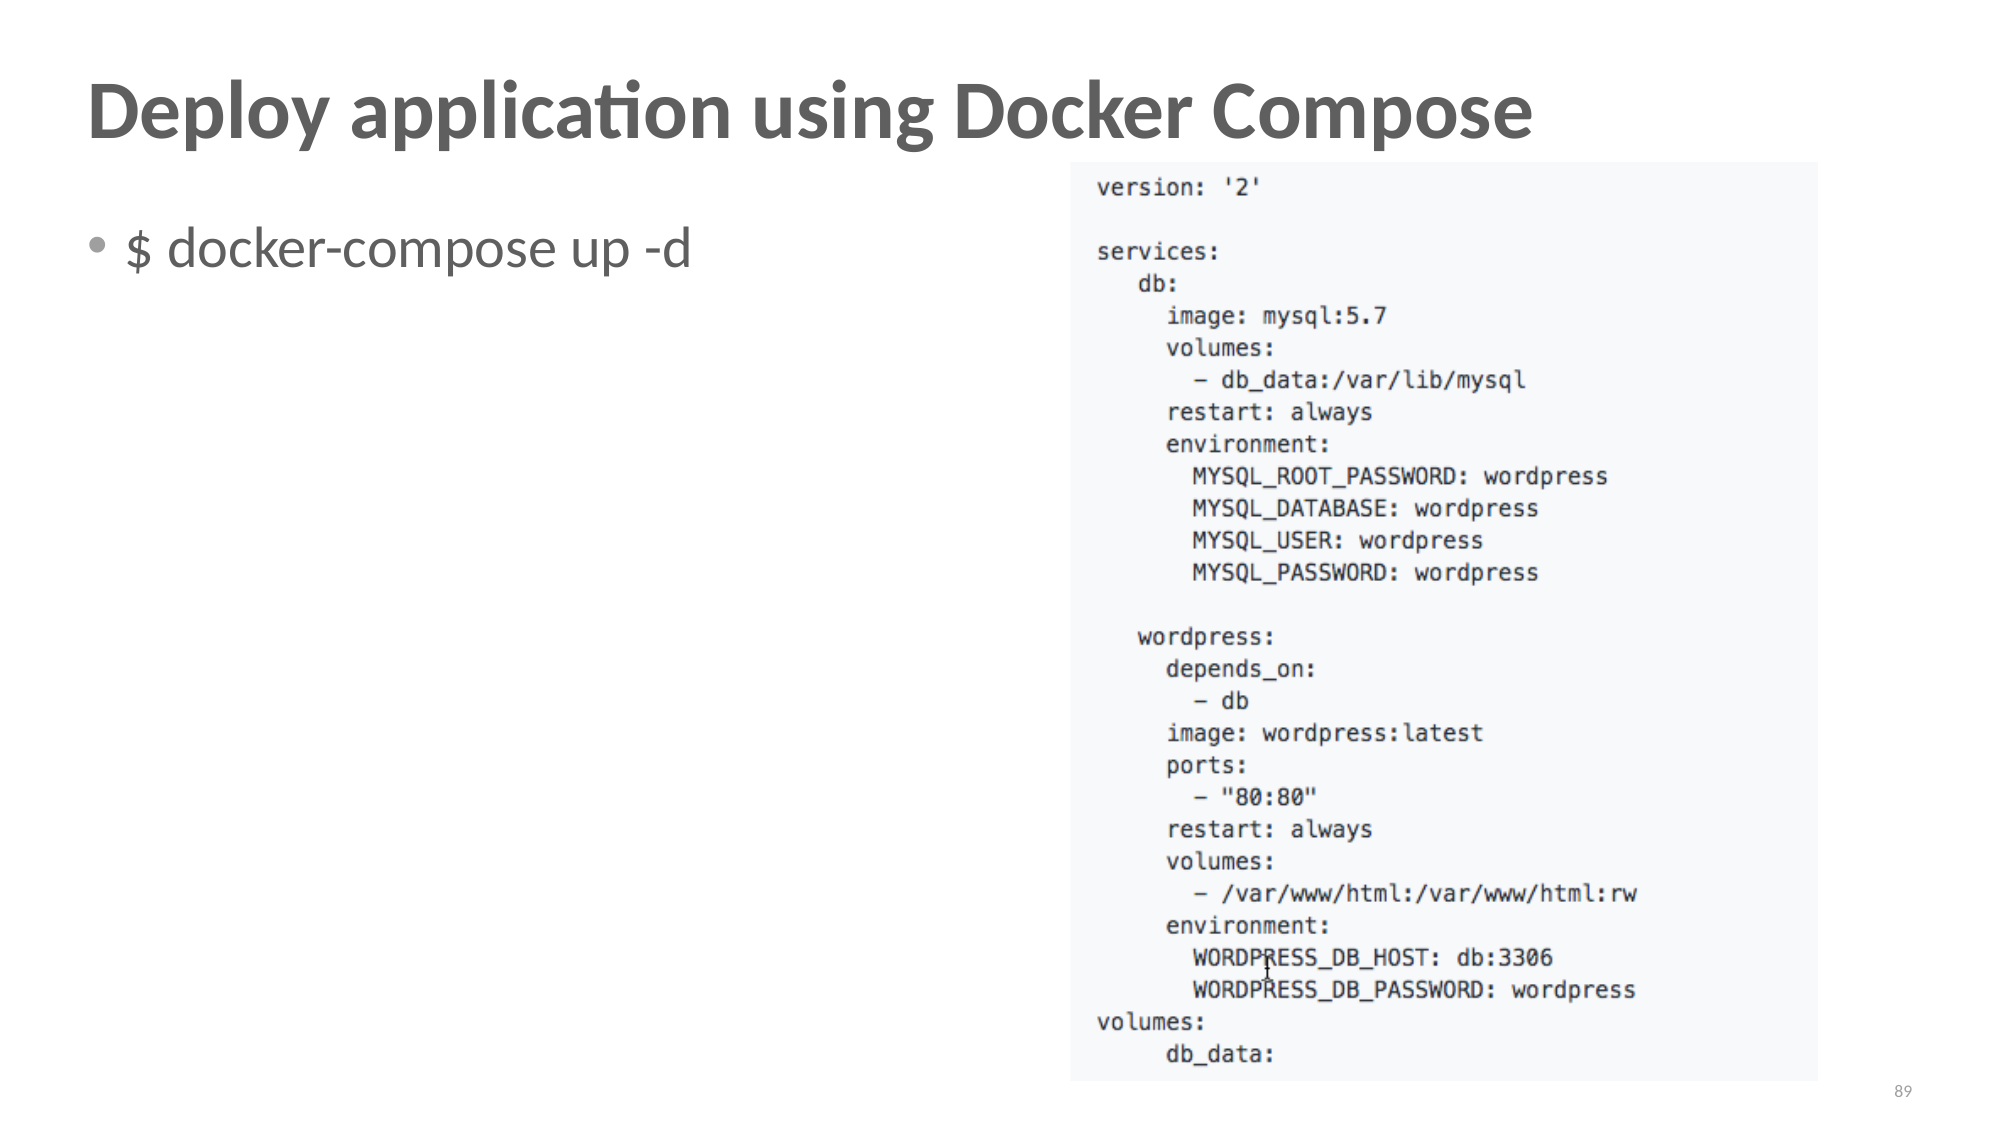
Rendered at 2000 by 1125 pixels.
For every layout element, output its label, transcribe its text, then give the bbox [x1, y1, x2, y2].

picture [1069, 162, 1818, 1081]
title Deploy application using Docker Compose [87, 9, 1913, 155]
slide_number 89 [1849, 1075, 1913, 1106]
list $ docker-compose up -d [87, 216, 806, 354]
